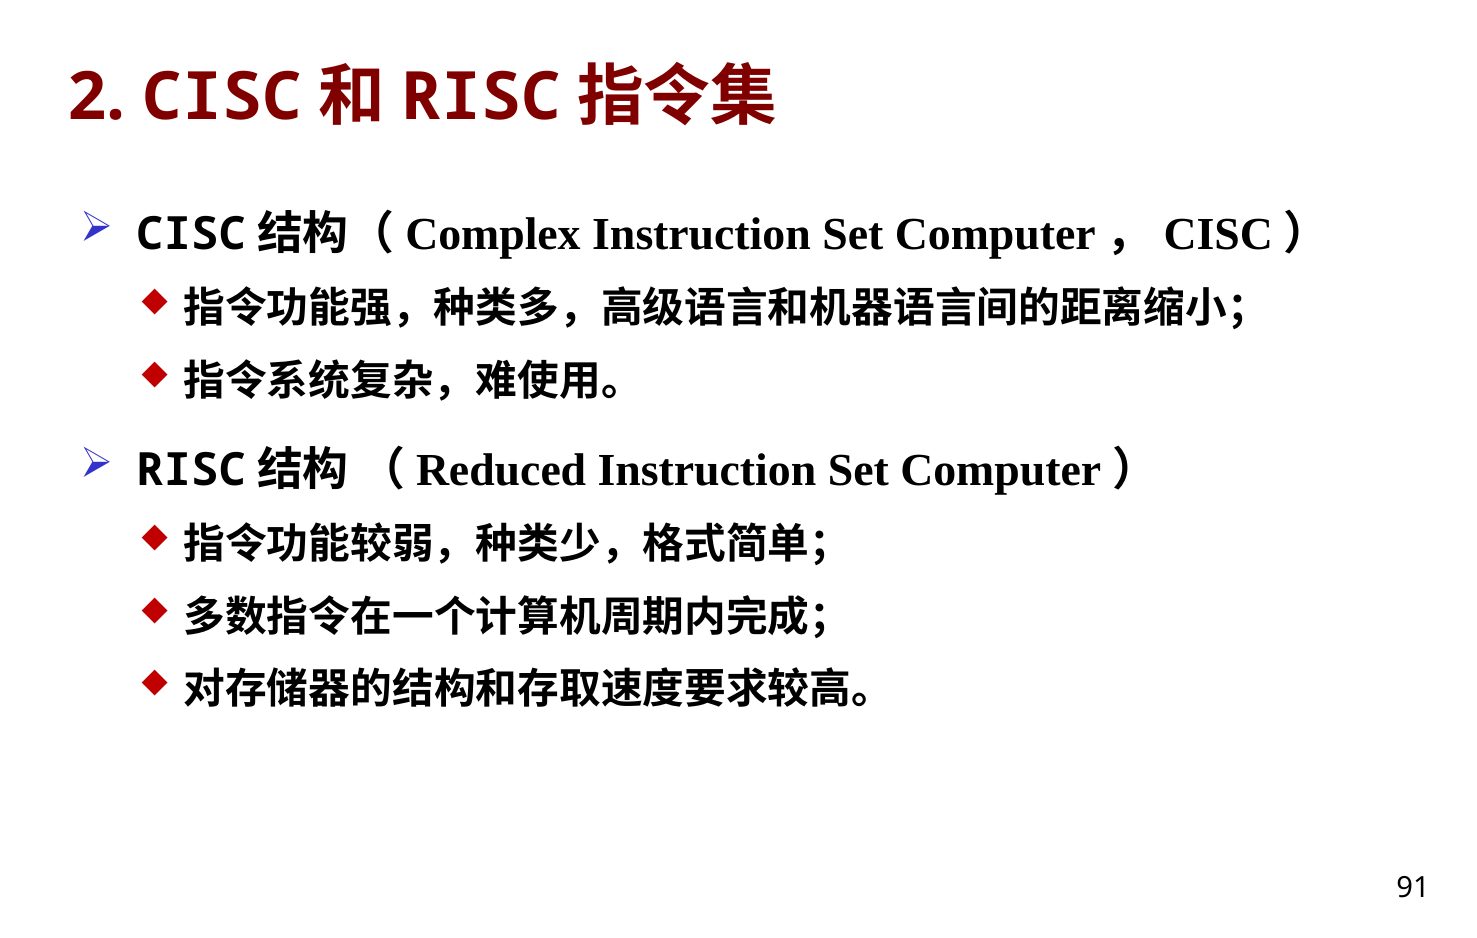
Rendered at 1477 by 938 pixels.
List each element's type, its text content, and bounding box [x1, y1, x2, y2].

title 2. CISC和RISC指令集 [53, 31, 1312, 141]
slide_number 91 [1352, 853, 1446, 917]
list CISC结构（Complex Instruction Set Computer，CISC） 指令功能强，种类多，高级语言和机器语言间的距离缩小； 指令系统复杂，难使用。 RISC结构 （Reduced Instruction Set Computer） 指令功能较弱，种类少，格式简单； 多数指令在一个计算机周期内完成； 对存储器的结构和存取速度要求较高。 [64, 185, 1447, 788]
